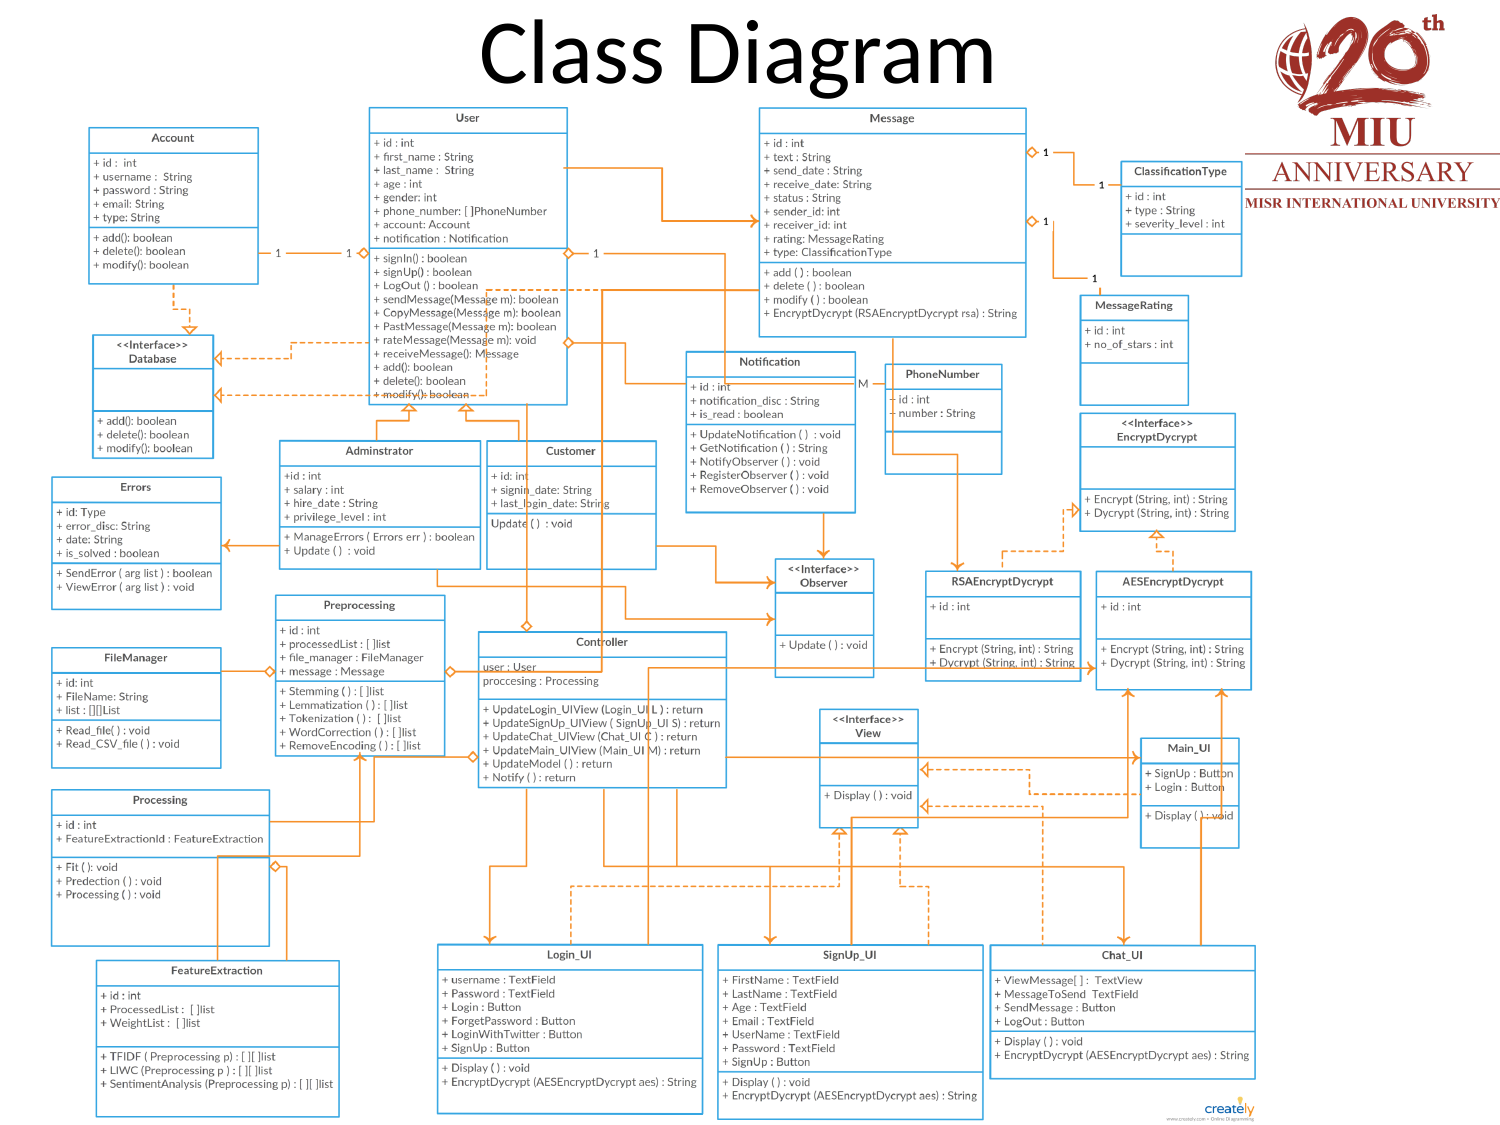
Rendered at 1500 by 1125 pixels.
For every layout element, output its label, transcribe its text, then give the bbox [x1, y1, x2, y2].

picture [45, 14, 1500, 1125]
text_box Class Diagram [465, 0, 1053, 99]
